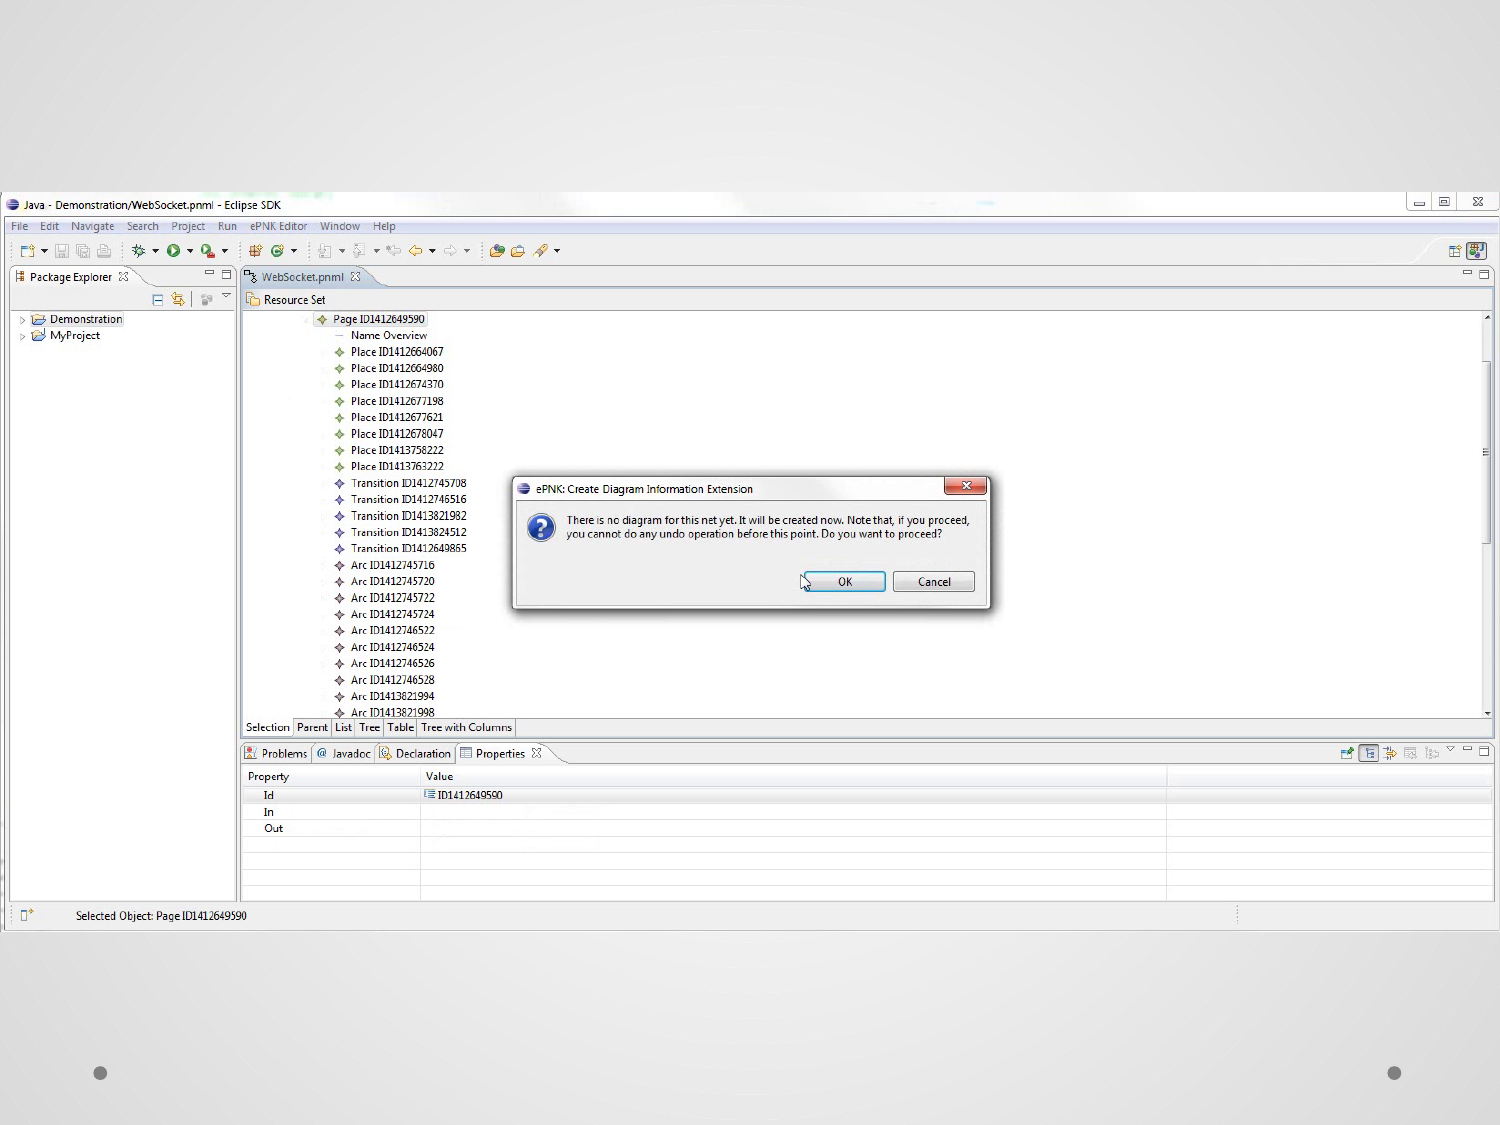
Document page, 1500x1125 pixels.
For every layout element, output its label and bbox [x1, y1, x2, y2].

picture [0, 192, 1500, 933]
